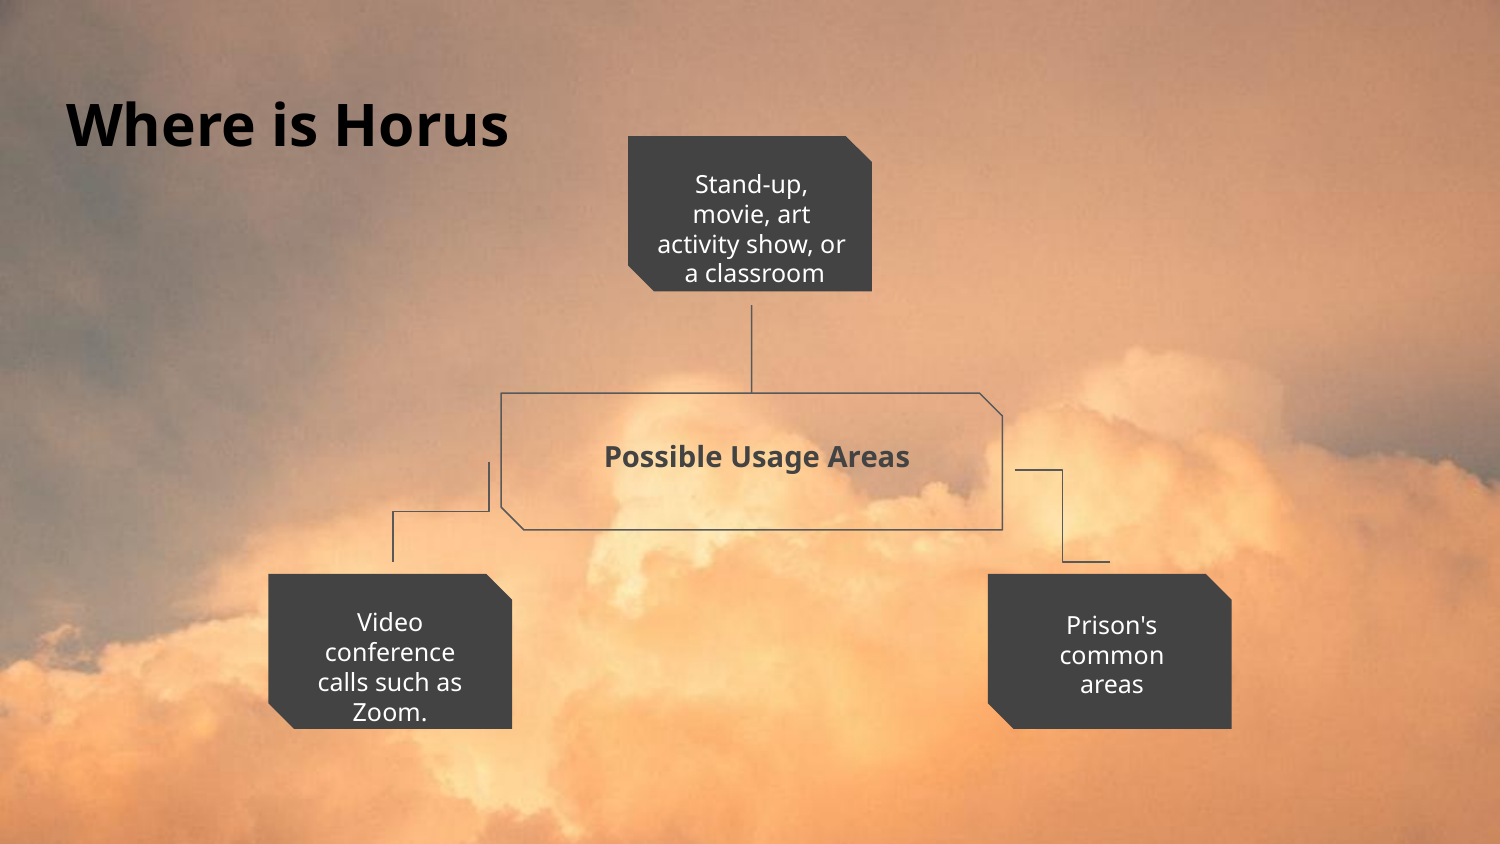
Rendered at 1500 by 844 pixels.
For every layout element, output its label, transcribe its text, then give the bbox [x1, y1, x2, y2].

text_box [390, 463, 492, 560]
picture [0, 0, 1500, 844]
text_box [1014, 469, 1110, 562]
text_box [501, 393, 1003, 530]
text_box [268, 573, 513, 729]
text_box [987, 573, 1232, 729]
text_box Prison's common areas [1011, 594, 1213, 714]
text_box Possible Usage Areas [526, 423, 988, 489]
text_box Video conference calls such as Zoom. [294, 591, 486, 694]
text_box Stand-up, movie, art activity show, or a classroom [640, 153, 863, 303]
title Where is Horus [51, 72, 1449, 167]
text_box [628, 136, 872, 292]
